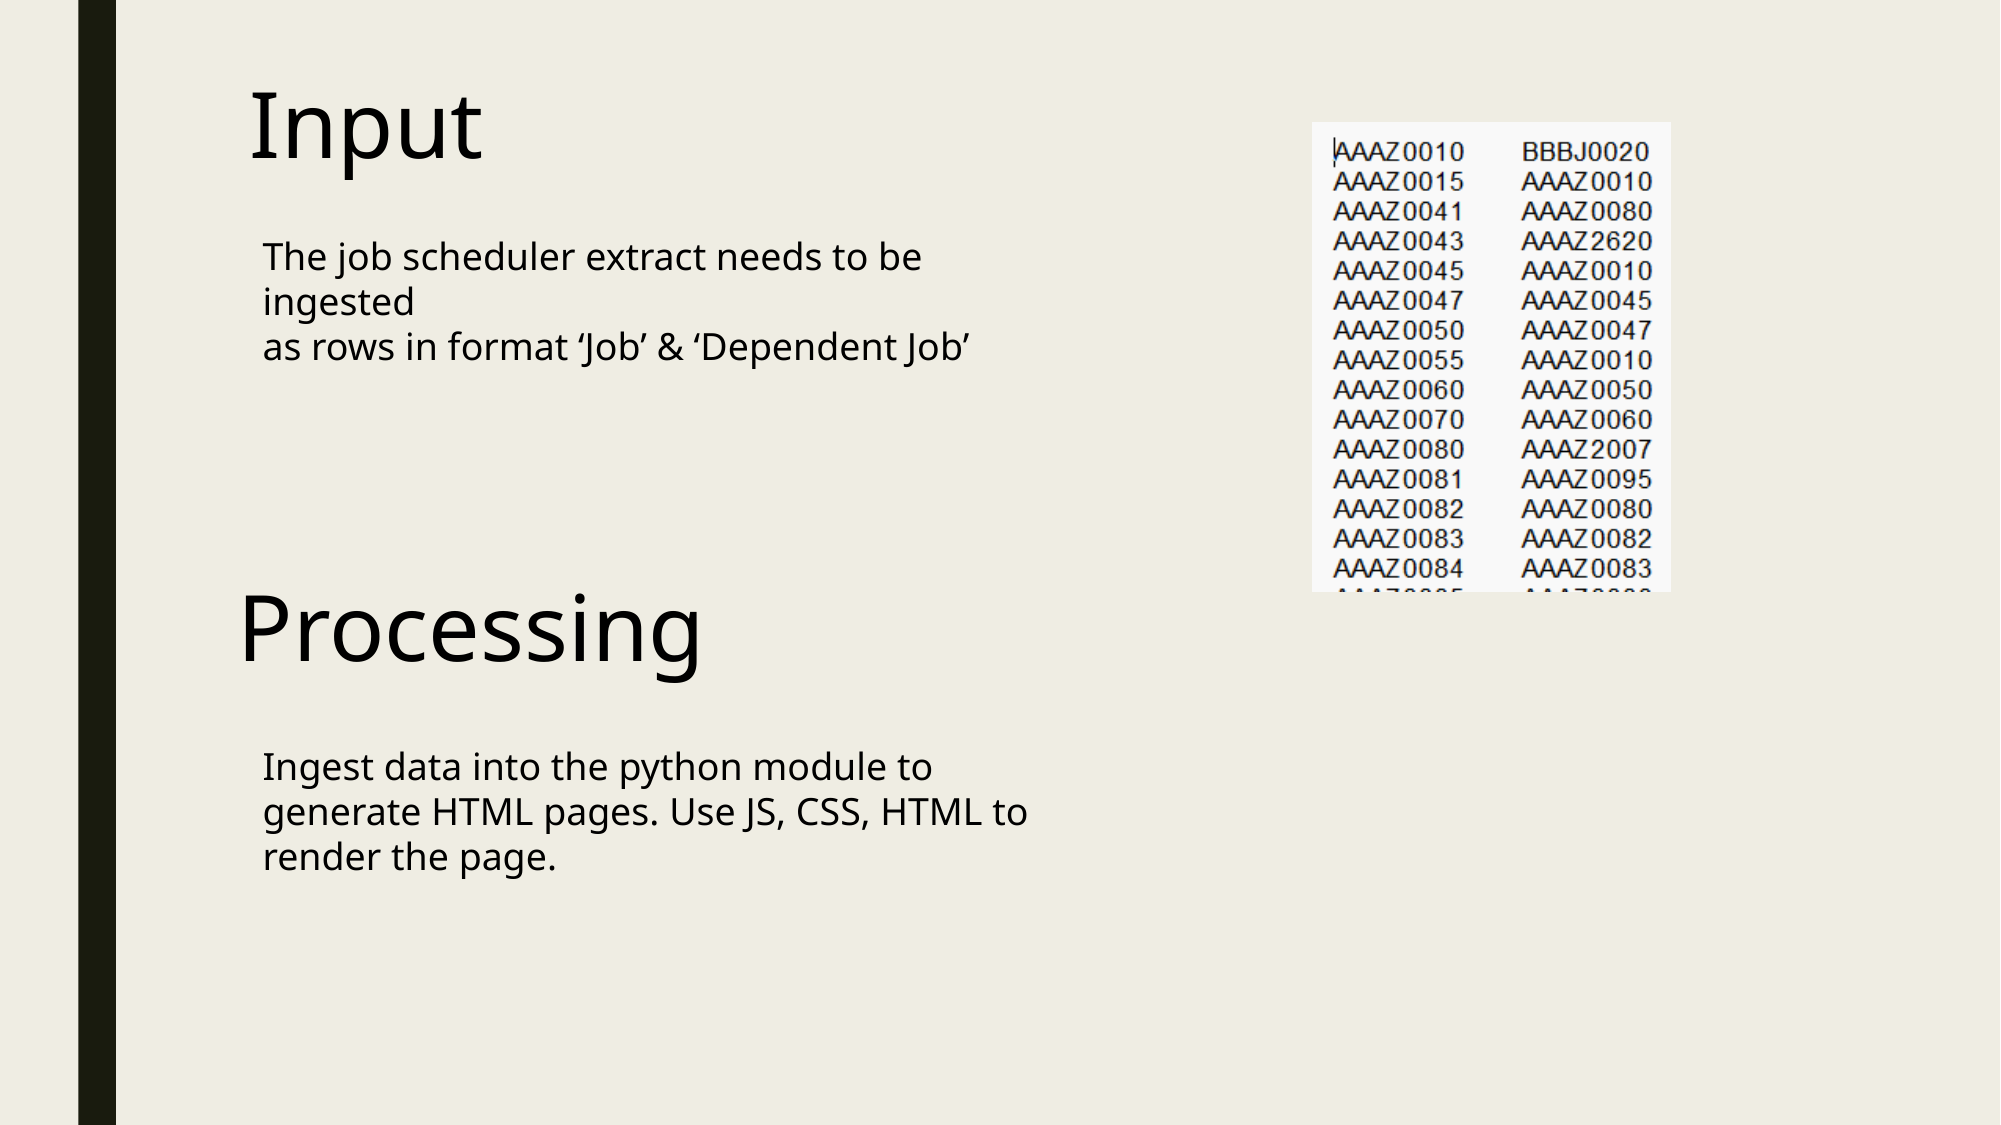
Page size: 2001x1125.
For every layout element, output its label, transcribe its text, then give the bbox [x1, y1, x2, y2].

picture [1312, 122, 1671, 592]
text_box Input [235, 59, 1236, 184]
text_box Processing [223, 562, 1224, 688]
text_box The job scheduler extract needs to be ingested as rows in format ‘Job’ & ‘Dependent Job’ [247, 226, 1020, 376]
text_box Ingest data into the python module to generate HTML pages. Use JS, CSS, HTML to render the page. [247, 735, 1104, 886]
